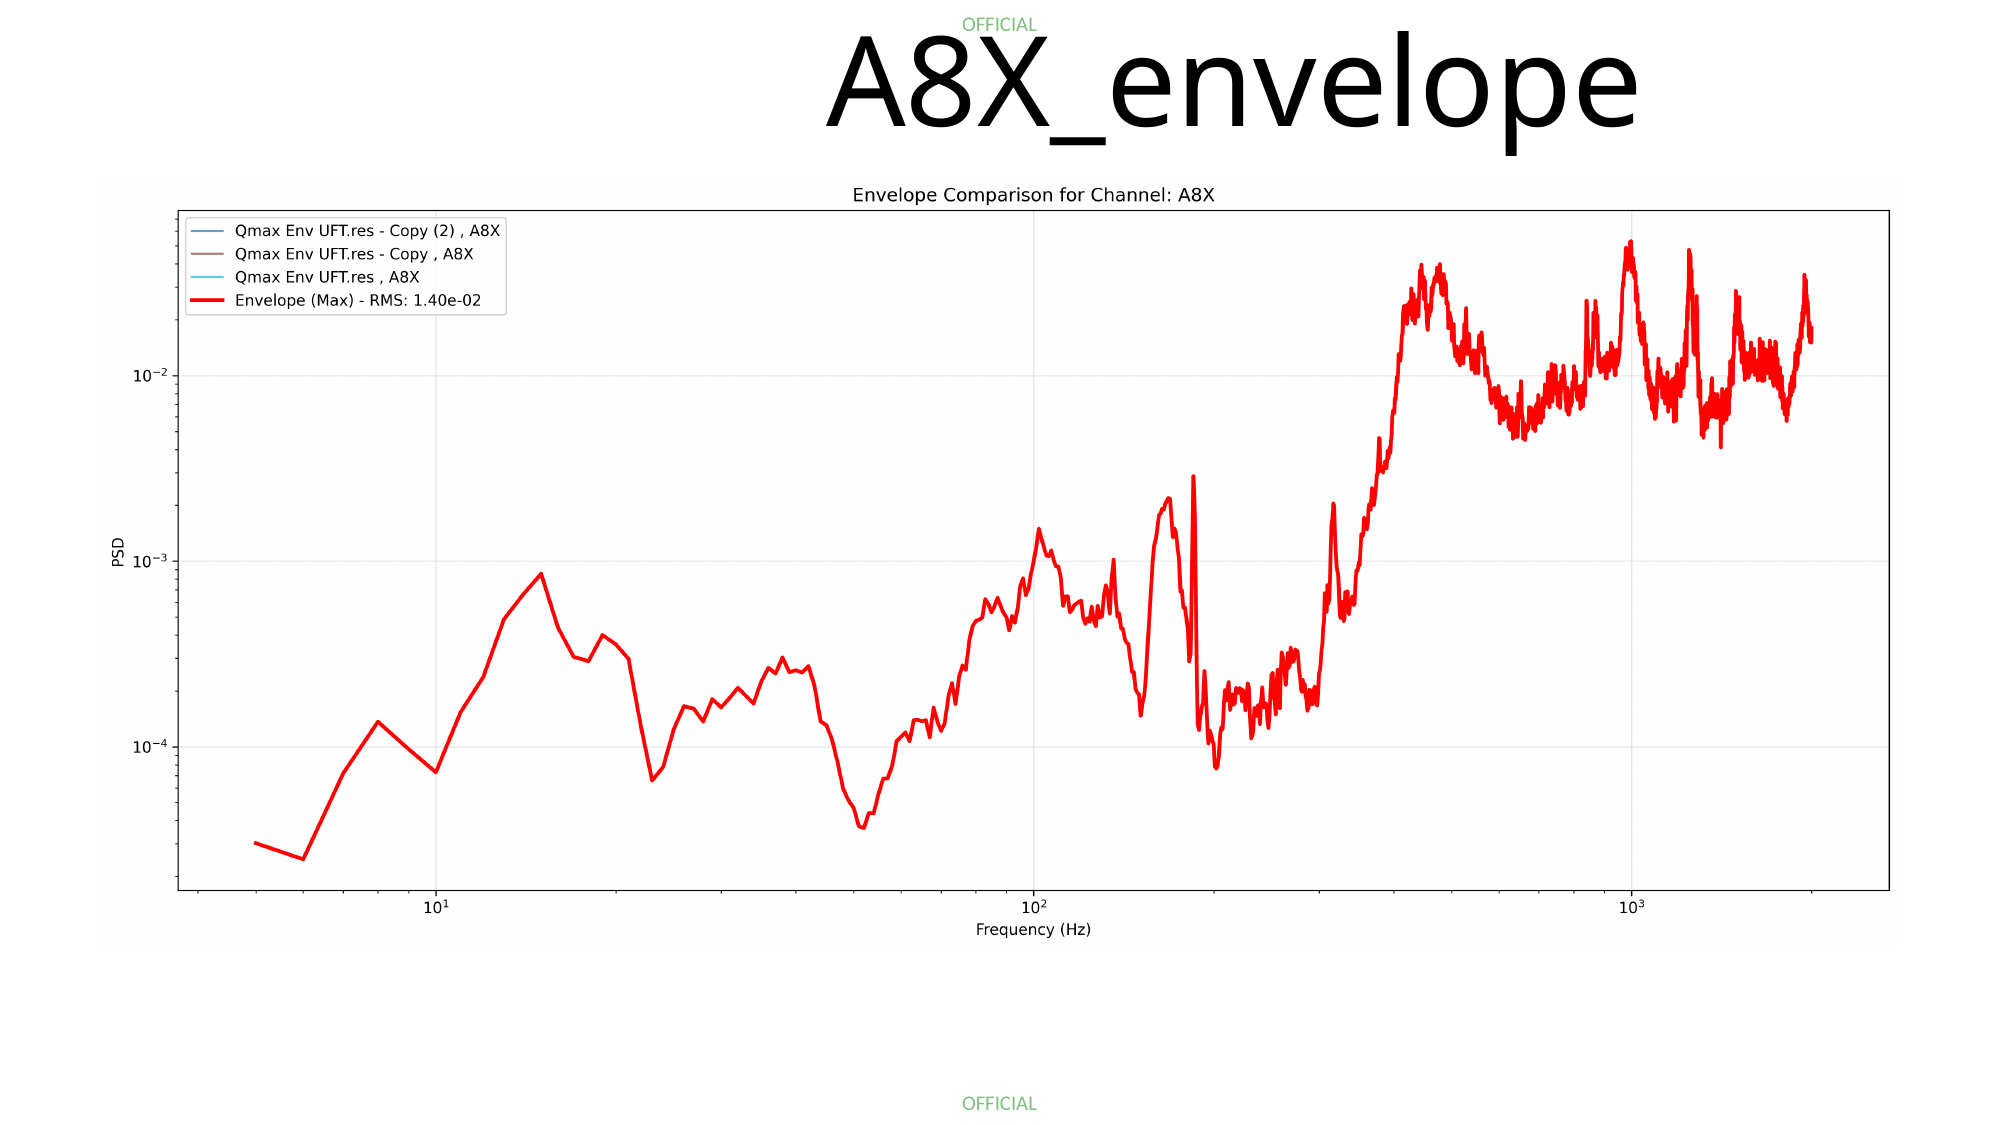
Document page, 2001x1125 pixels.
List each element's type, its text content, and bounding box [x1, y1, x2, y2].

picture [99, 175, 1901, 950]
title A8X_envelope [469, 0, 2000, 161]
